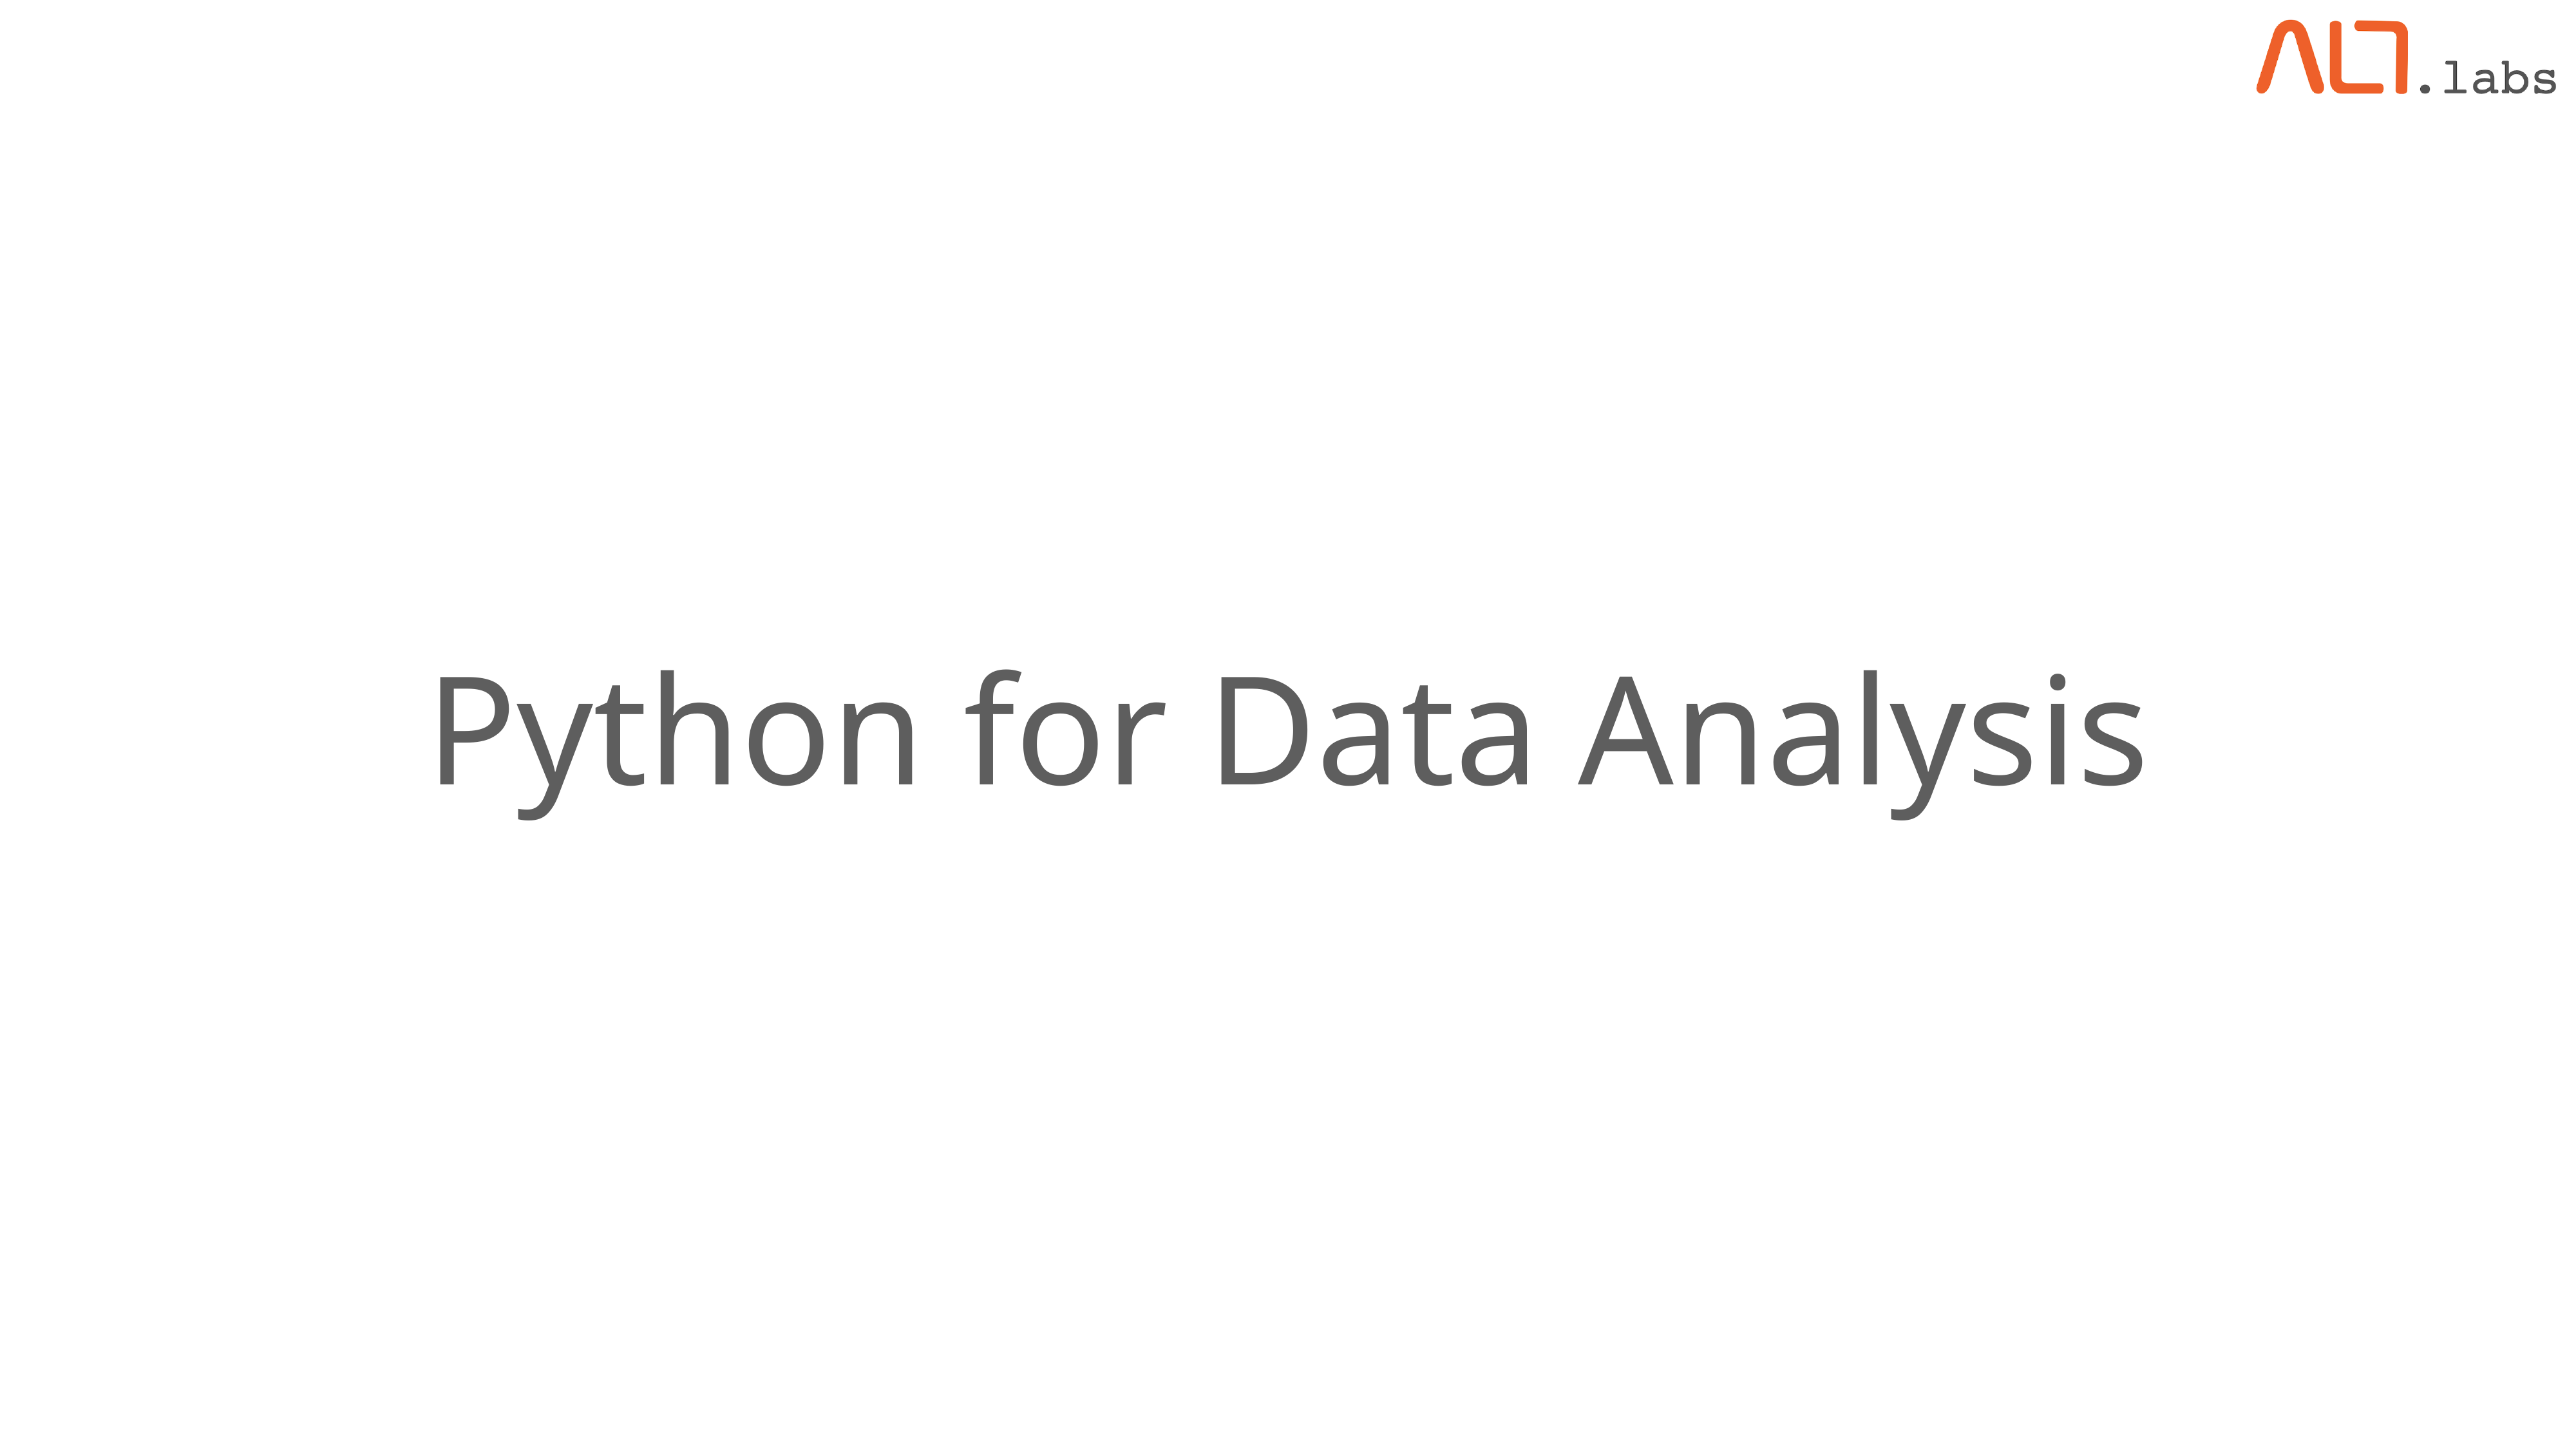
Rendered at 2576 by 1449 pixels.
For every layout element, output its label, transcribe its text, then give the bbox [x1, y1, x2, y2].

picture [2242, 9, 2567, 102]
title Python for Data Analysis [187, 478, 2389, 971]
